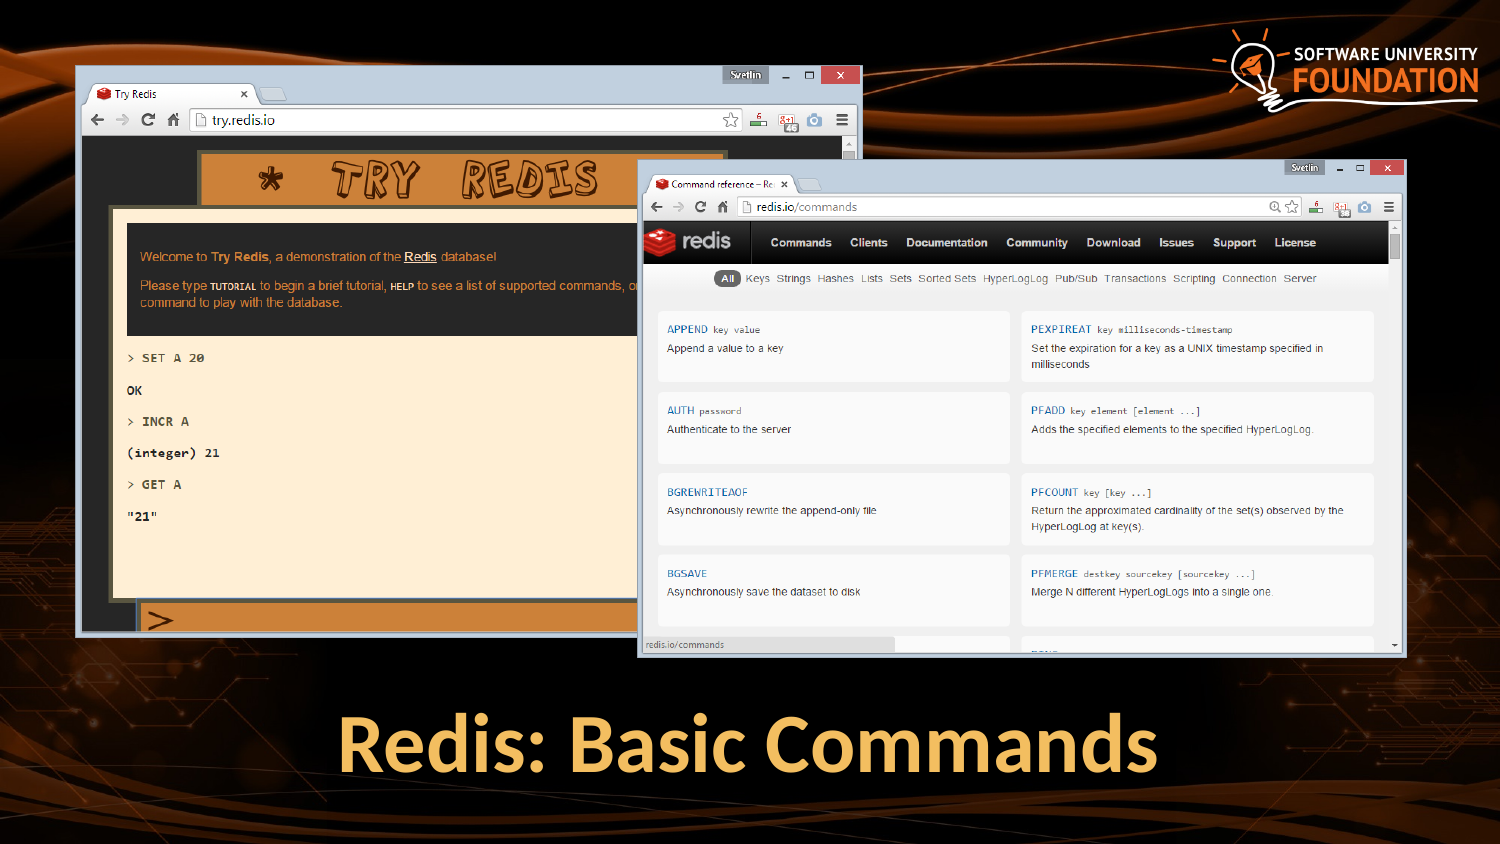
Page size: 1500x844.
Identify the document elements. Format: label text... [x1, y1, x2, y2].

title Redis: Basic Commands [198, 692, 1299, 797]
picture [0, 0, 1500, 844]
